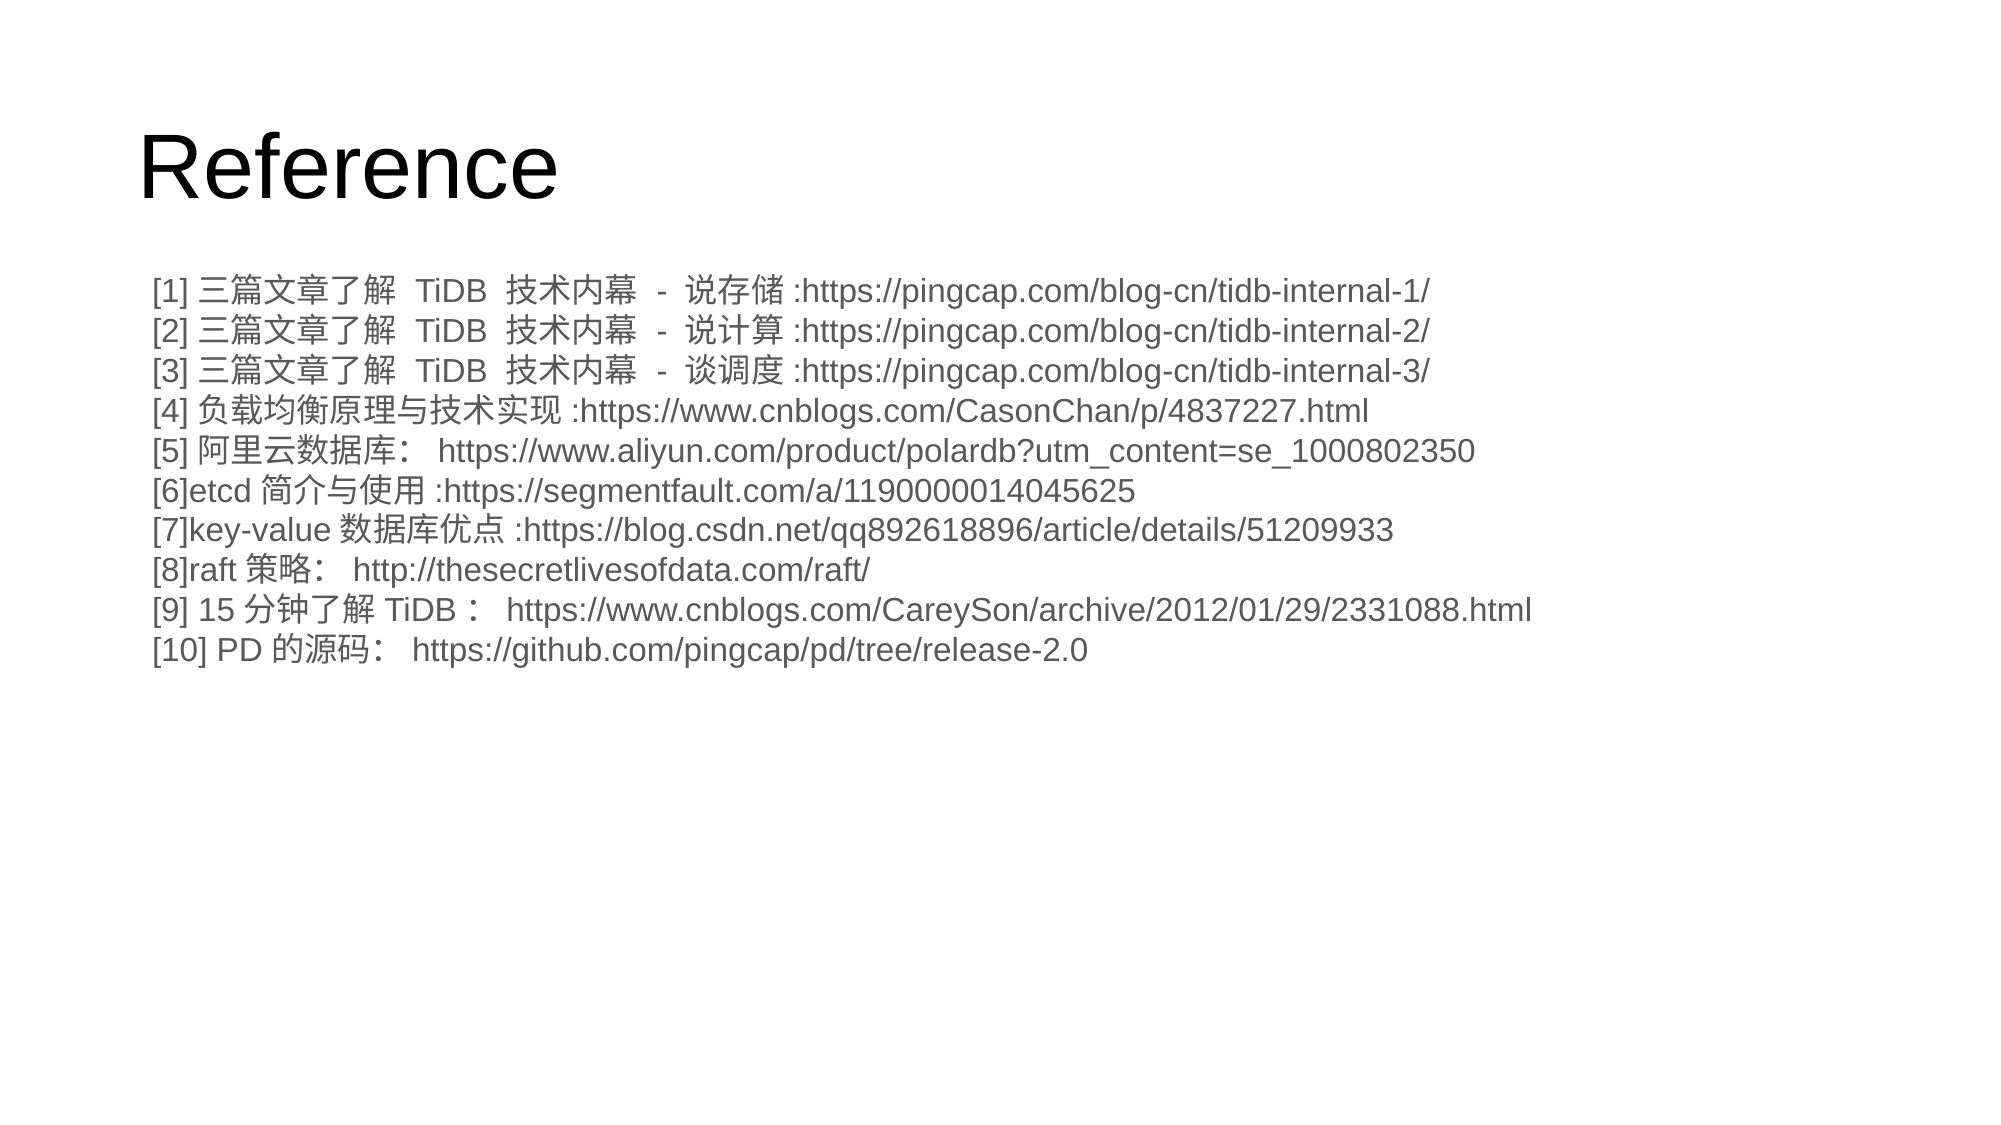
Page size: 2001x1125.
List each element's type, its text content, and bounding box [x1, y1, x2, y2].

text_box [1]三篇文章了解 TiDB 技术内幕 - 说存储:https://pingcap.com/blog-cn/tidb-internal-1/ [2]三篇文章了解 TiDB 技术内幕 - 说计算:https://pingcap.com/blog-cn/tidb-internal-2/ [3]三篇文章了解 TiDB 技术内幕 - 谈调度:https://pingcap.com/blog-cn/tidb-internal-3/ [4]负载均衡原理与技术实现:https://www.cnblogs.com/CasonChan/p/4837227.html [5]阿里云数据库：https://www.aliyun.com/product/polardb?utm_content=se_1000802350 [6]etcd简介与使用:https://segmentfault.com/a/1190000014045625 [7]key-value数据库优点:https://blog.csdn.net/qq892618896/article/details/51209933 [8]raft策略：http://thesecretlivesofdata.com/raft/ [9] 15分钟了解TiDB：https://www.cnblogs.com/CareySon/archive/2012/01/29/2331088.html [10] PD的源码：https://github.com/pingcap/pd/tree/release-2.0 [137, 261, 1623, 676]
title Reference [137, 59, 1863, 278]
